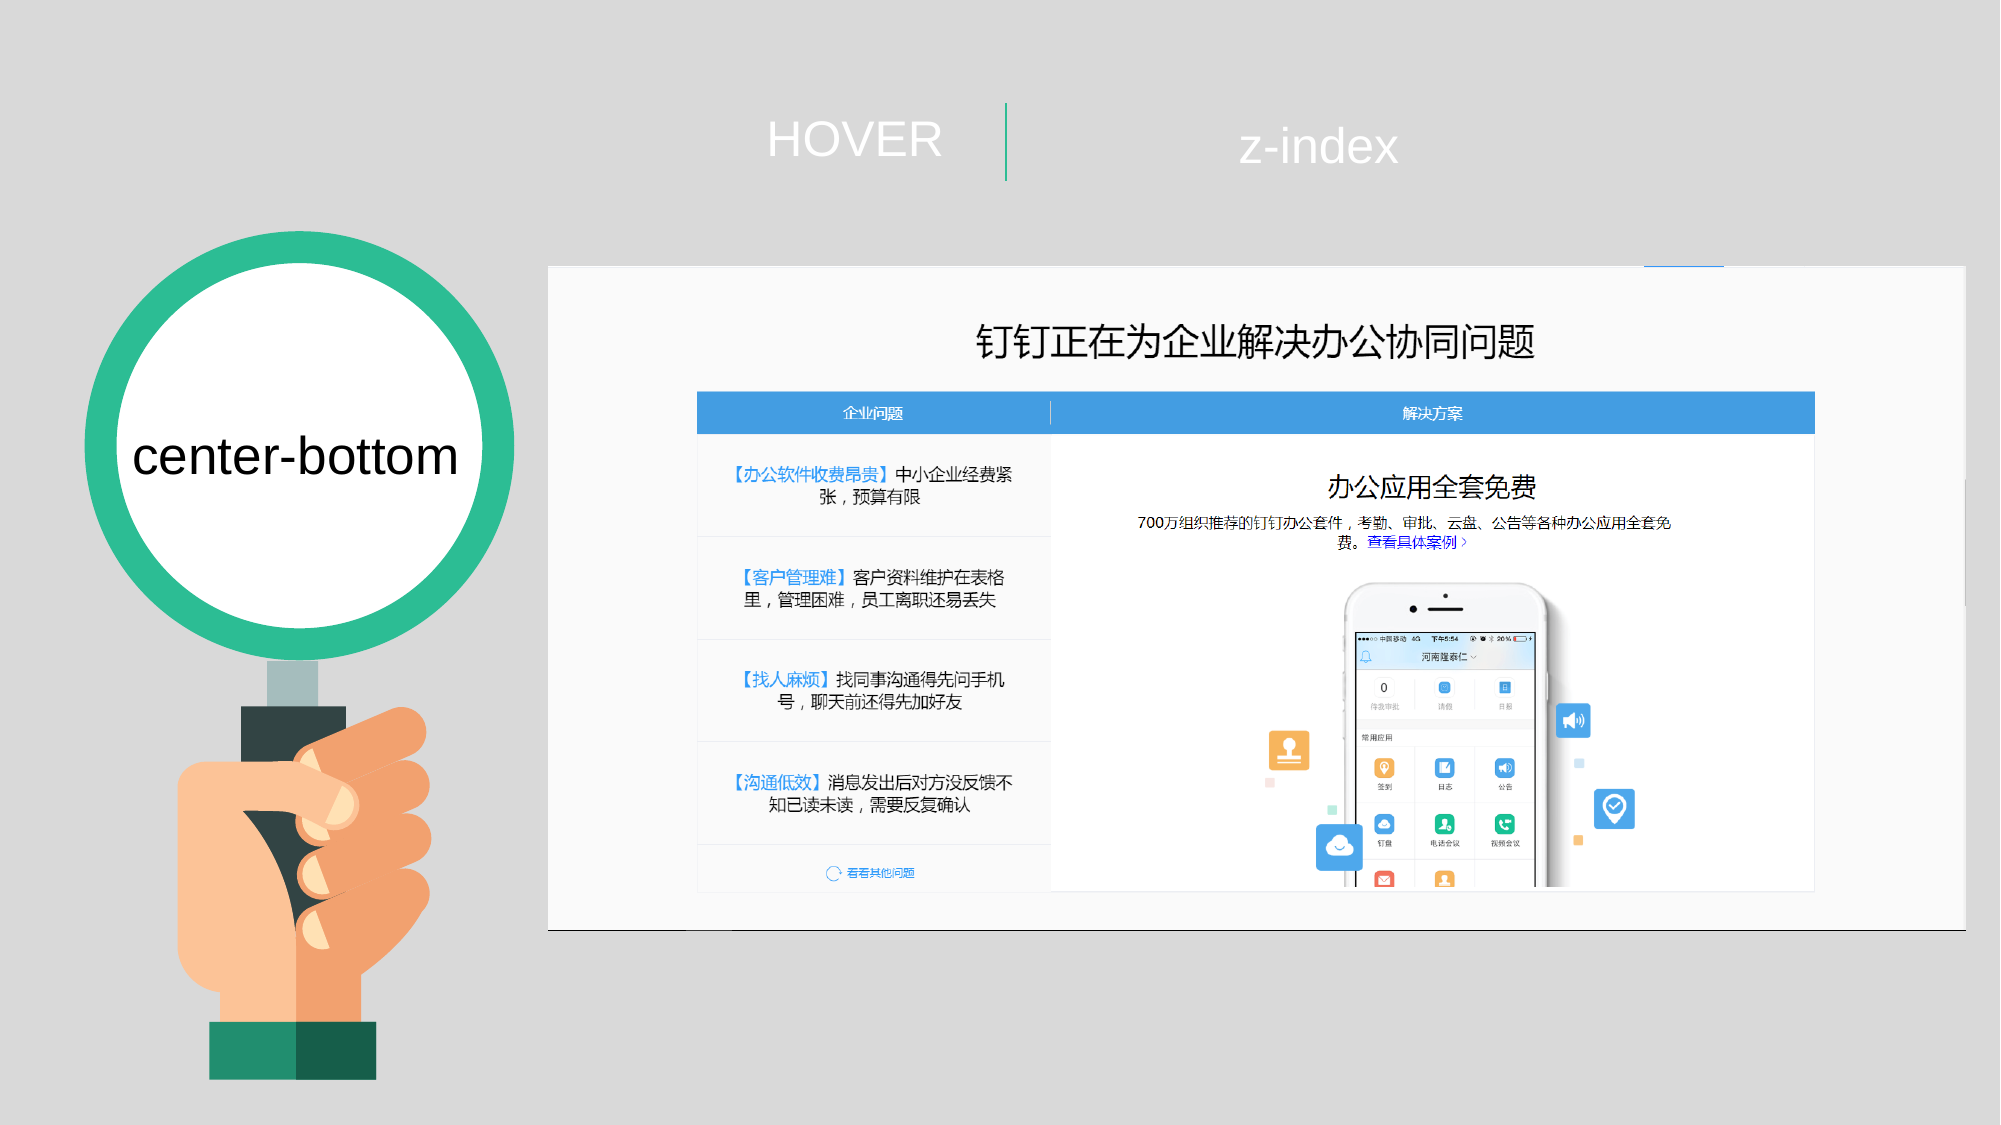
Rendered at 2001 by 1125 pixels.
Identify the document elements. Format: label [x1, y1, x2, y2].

picture [547, 265, 1967, 932]
text_box [751, 103, 1611, 182]
text_box [84, 230, 515, 1080]
